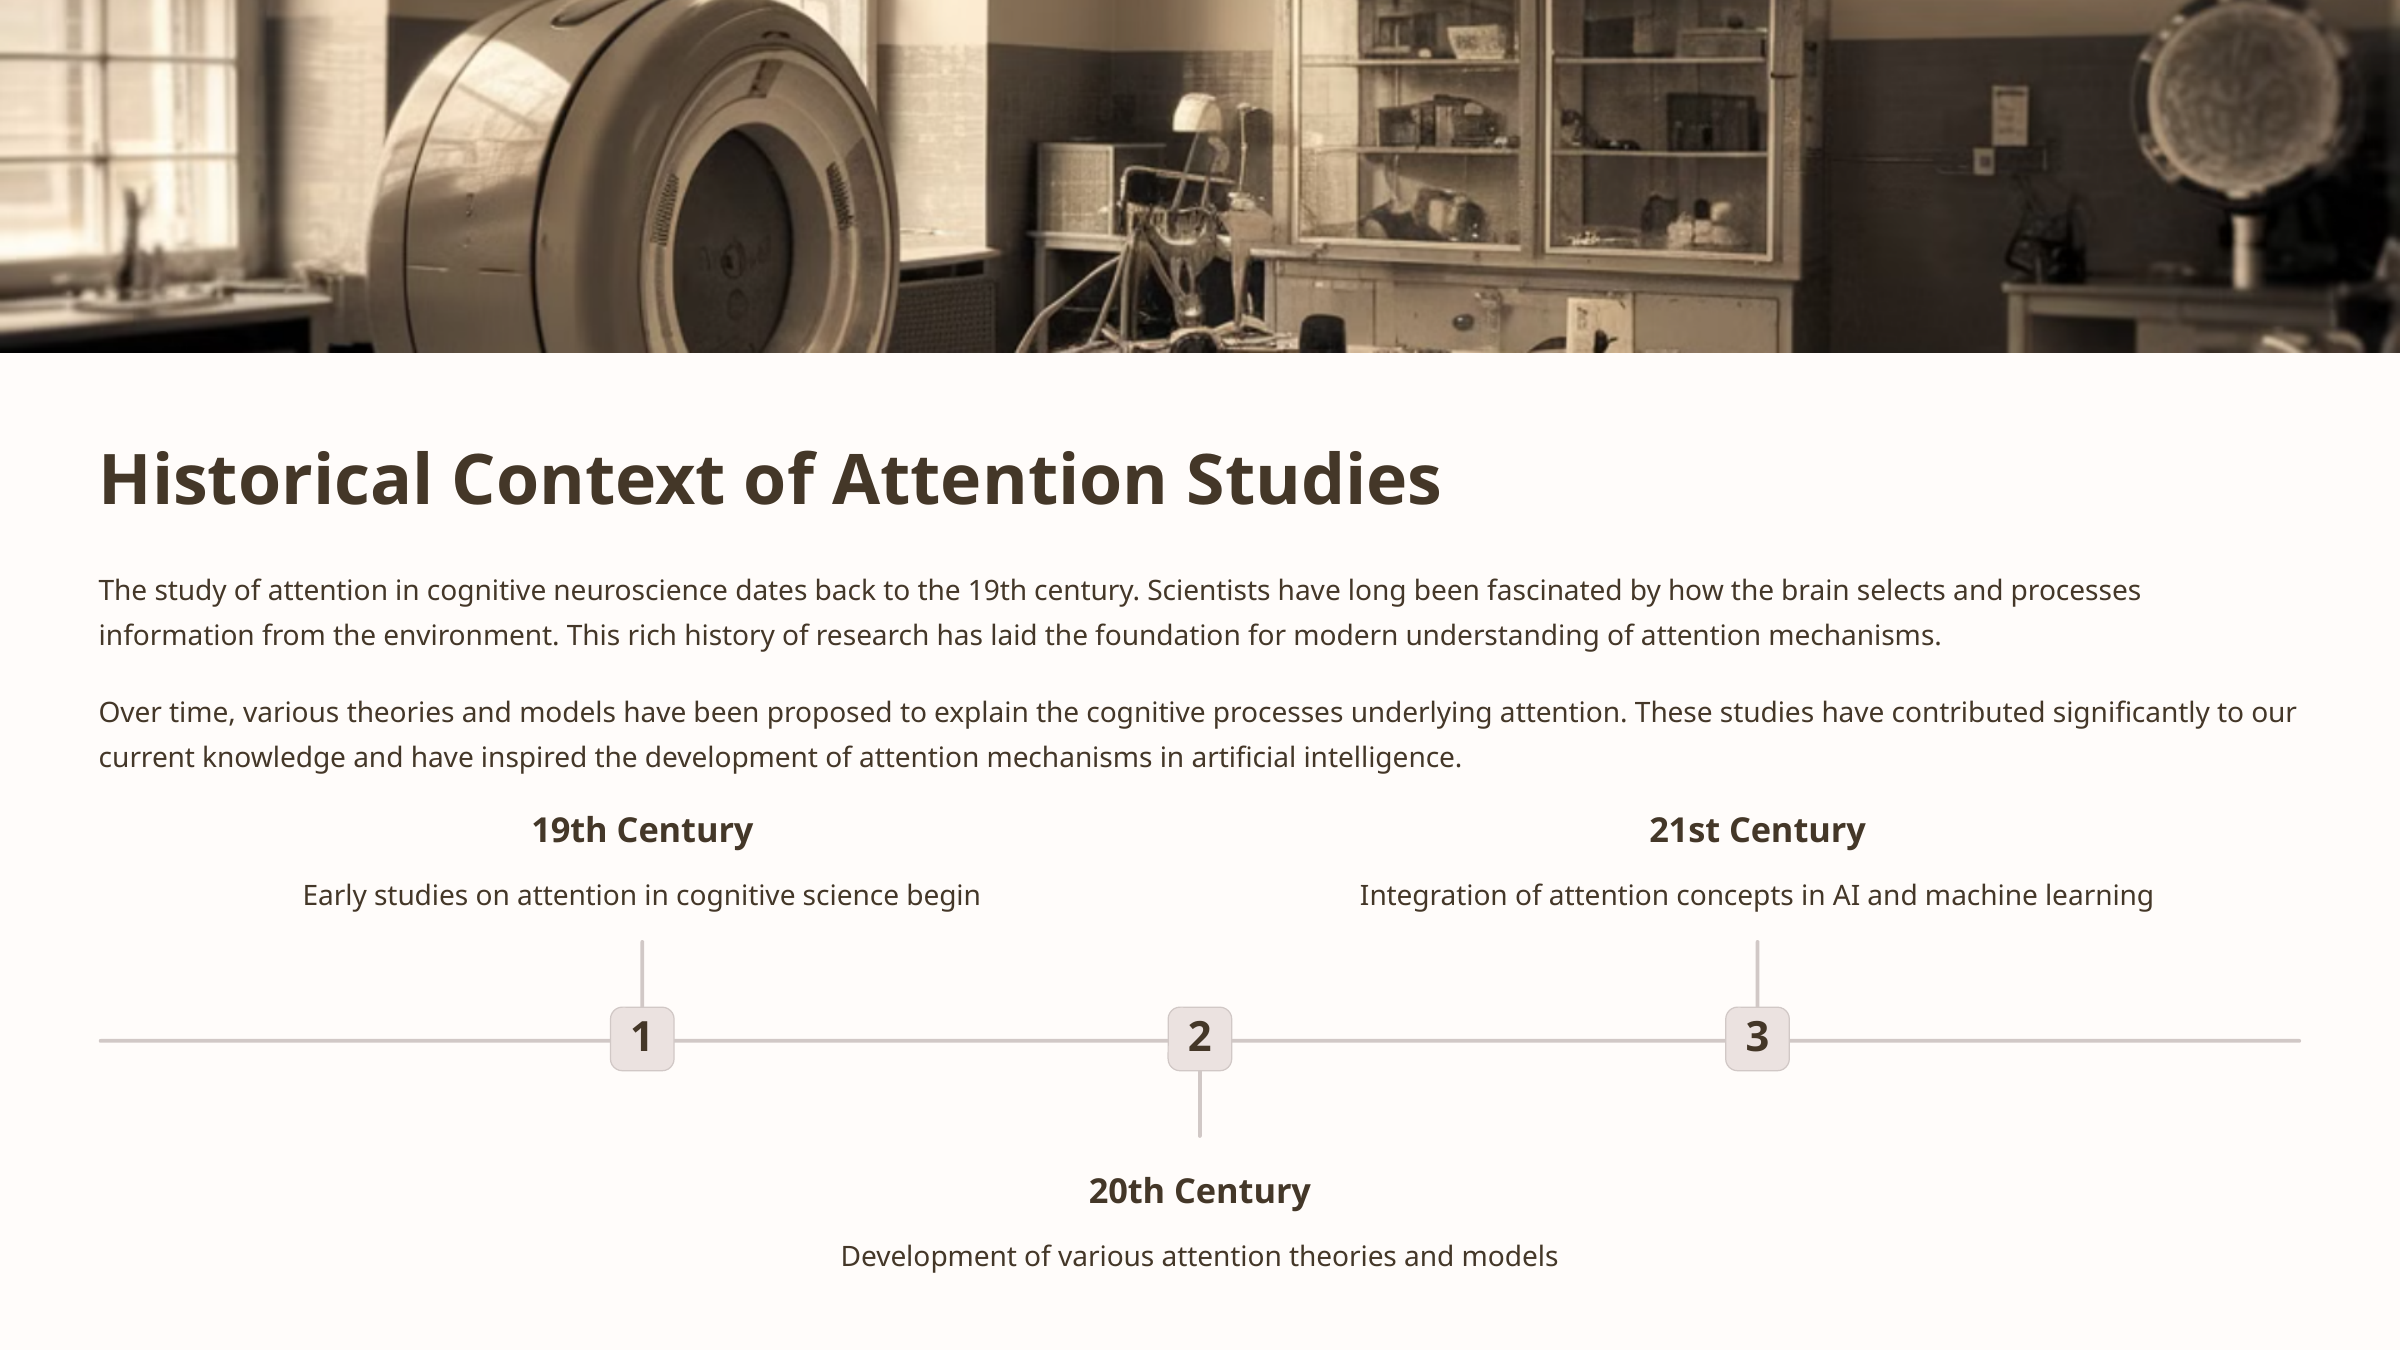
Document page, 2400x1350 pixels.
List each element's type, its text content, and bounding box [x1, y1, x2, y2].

text_box [1790, 1038, 2302, 1043]
text_box [1755, 940, 1760, 1007]
text_box 3 [1747, 1017, 1768, 1061]
text_box [610, 1007, 675, 1071]
text_box Integration of attention concepts in AI and machine learning [1242, 866, 2273, 912]
text_box Development of various attention theories and models [684, 1227, 1716, 1273]
text_box 1 [634, 1017, 651, 1061]
text_box [1198, 1071, 1202, 1138]
text_box [675, 1038, 1168, 1043]
text_box [640, 940, 645, 1007]
text_box Early studies on attention in cognitive science begin [127, 866, 1158, 912]
text_box Over time, various theories and models have been proposed to explain the cognitive processes underlying attention. These studies have contributed significantly to our current knowledge and have inspired the development of attention mechanisms in artificial intelligence. [98, 683, 2302, 774]
text_box 19th Century [465, 805, 819, 850]
text_box 21st Century [1581, 805, 1935, 850]
text_box Historical Context of Attention Studies [98, 430, 1253, 520]
text_box 2 [1189, 1017, 1211, 1061]
picture [0, 0, 2400, 354]
text_box [1168, 1007, 1232, 1071]
text_box [1725, 1007, 1790, 1071]
text_box 20th Century [1023, 1166, 1377, 1211]
text_box The study of attention in cognitive neuroscience dates back to the 19th century. Scientists have long been fascinated by how the brain selects and processes information from the environment. This rich history of research has laid the foundation for modern understanding of attention mechanisms. [98, 561, 2302, 652]
text_box [1232, 1038, 1725, 1043]
text_box [98, 1038, 610, 1043]
